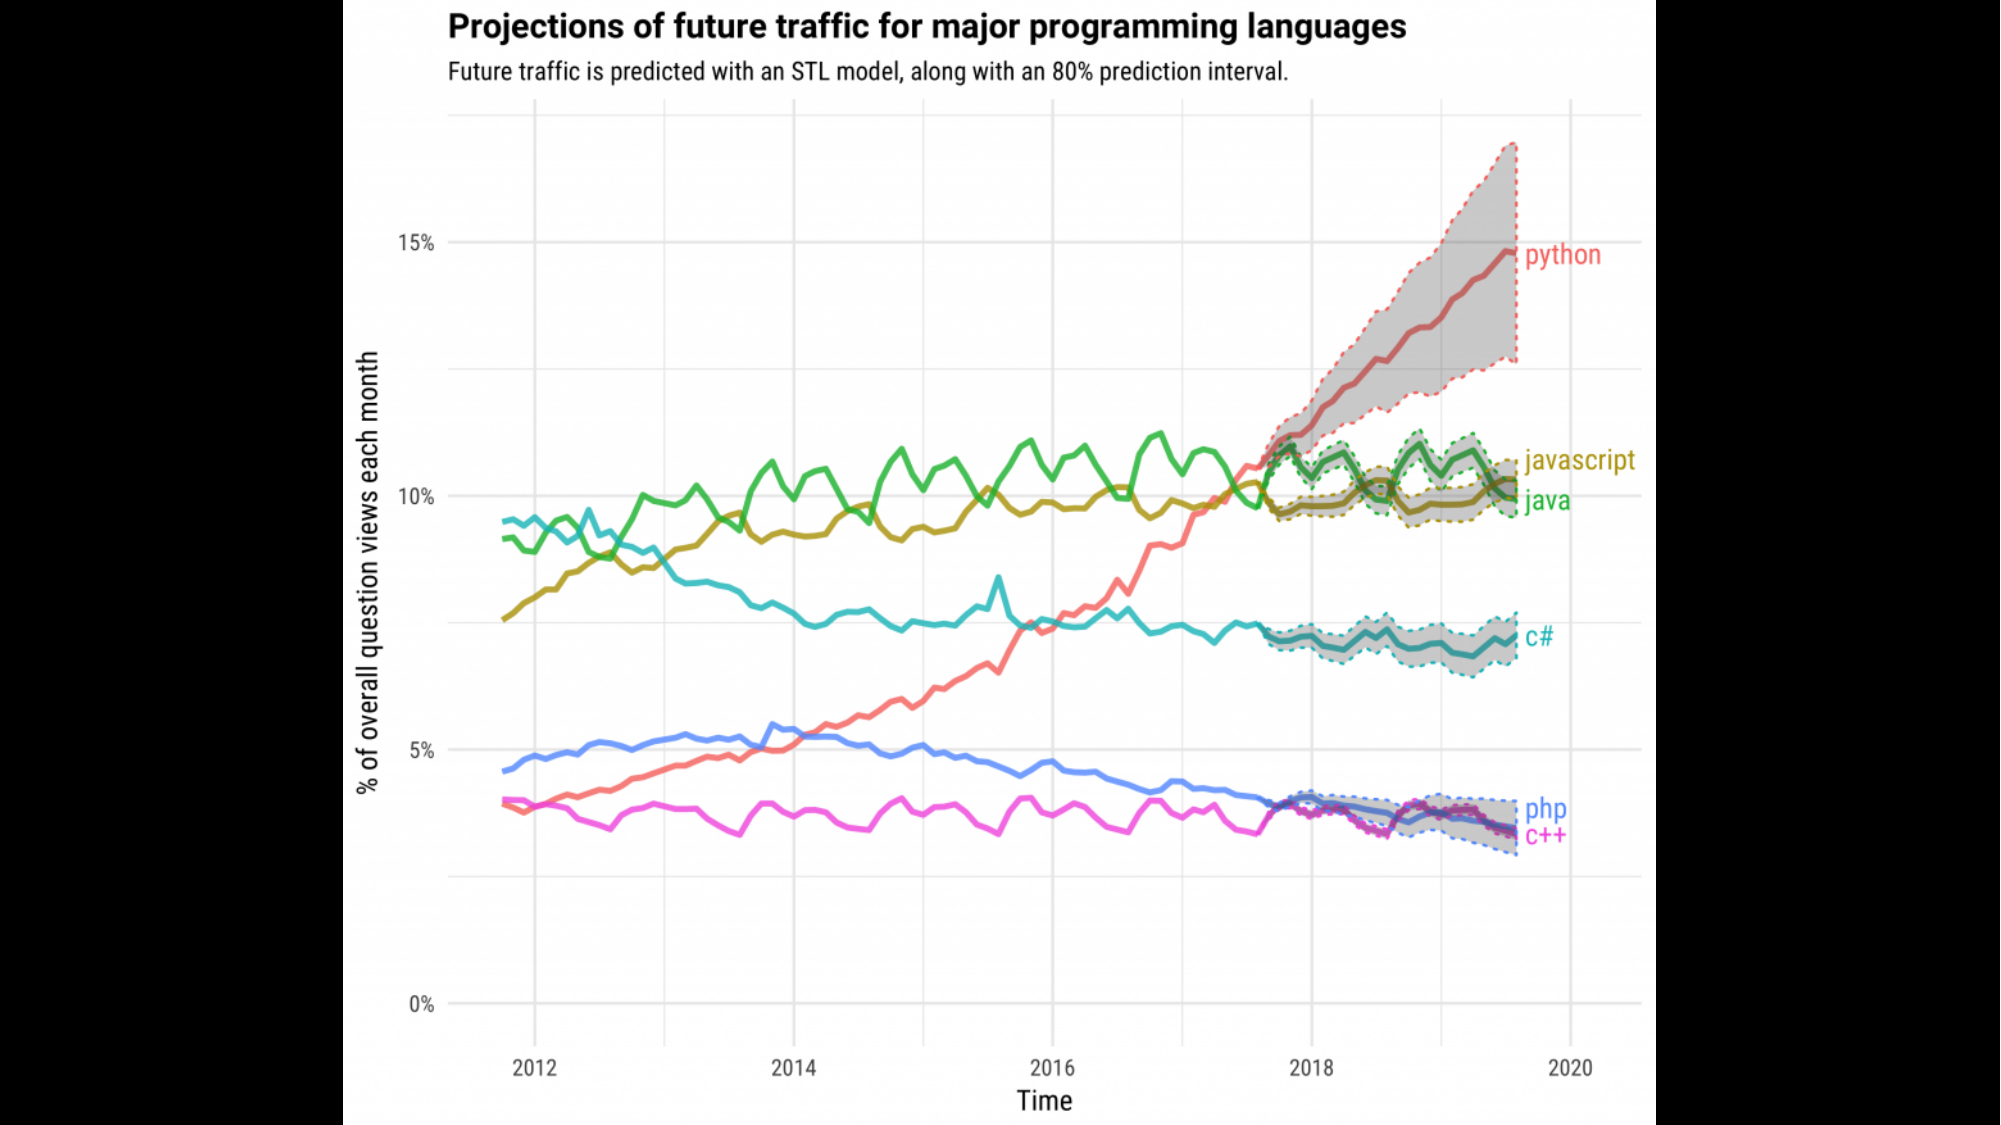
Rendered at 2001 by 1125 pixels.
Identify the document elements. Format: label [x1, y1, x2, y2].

picture [343, 0, 1656, 1125]
